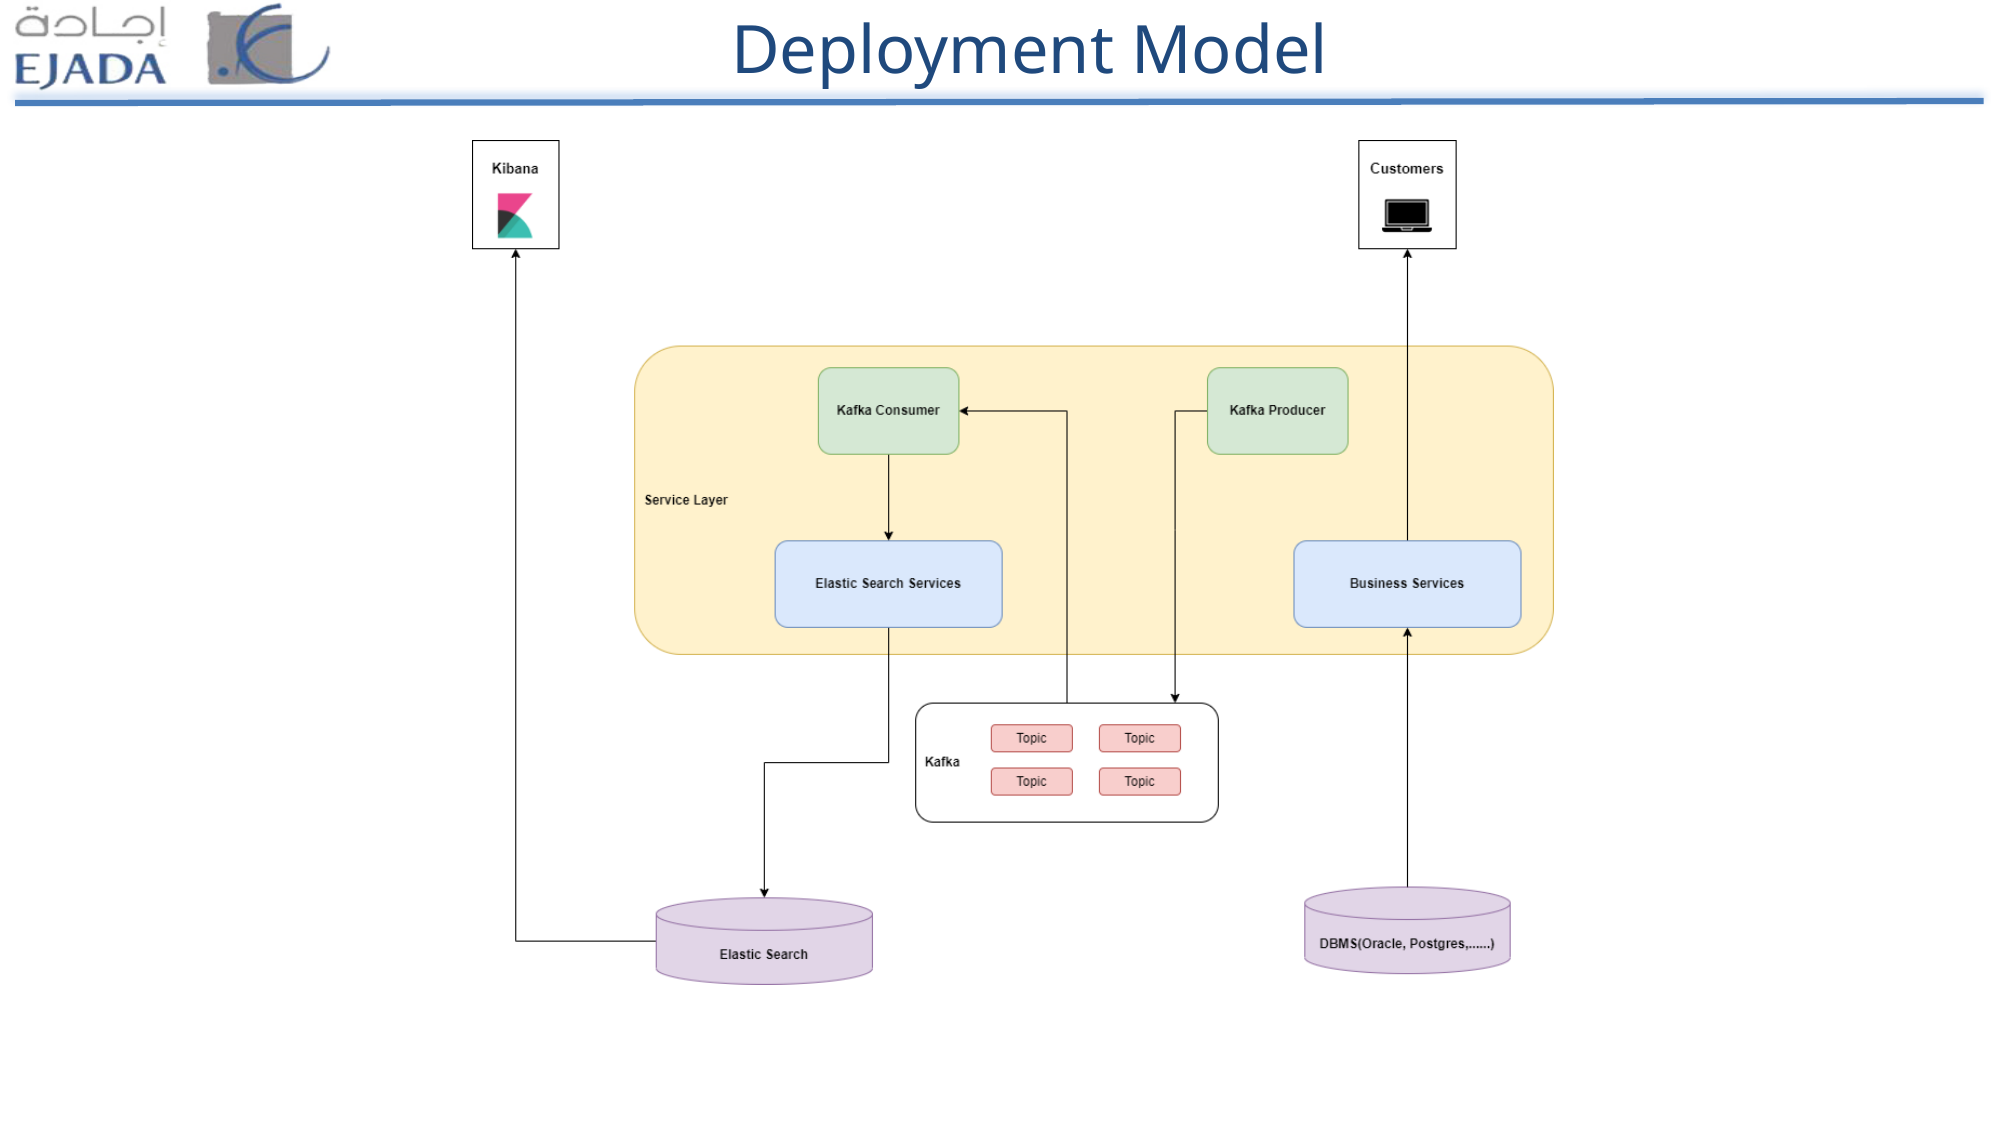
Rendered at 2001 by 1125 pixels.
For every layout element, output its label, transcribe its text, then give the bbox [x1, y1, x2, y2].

title Deployment Model [423, 0, 1637, 109]
picture [472, 140, 1554, 985]
picture [0, 0, 339, 103]
